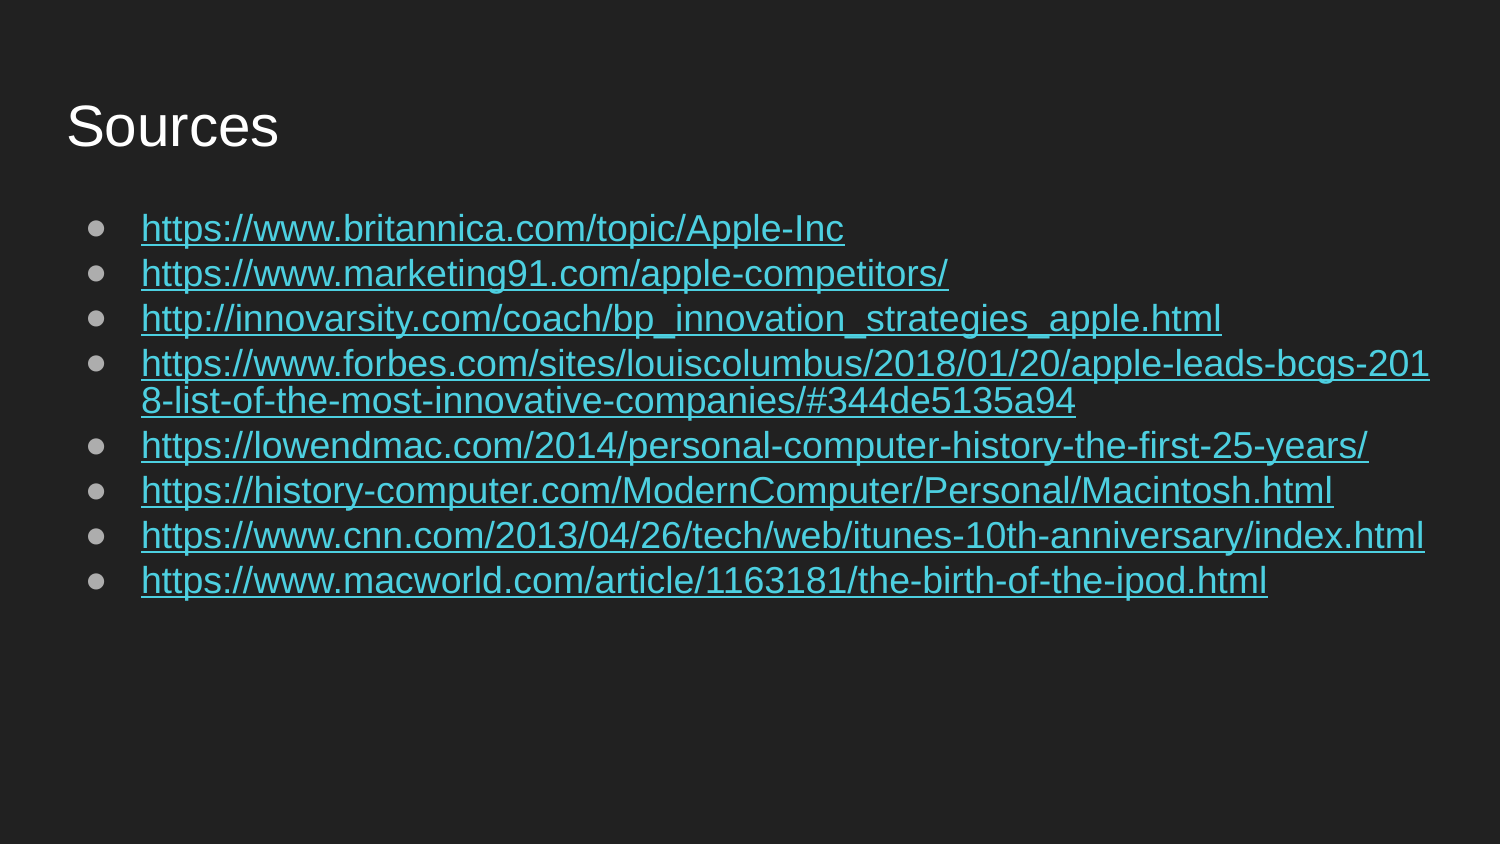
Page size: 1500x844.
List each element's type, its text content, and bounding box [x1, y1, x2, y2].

list https://www.britannica.com/topic/Apple-Inc https://www.marketing91.com/apple-competitors/ http://innovarsity.com/coach/bp_innovation_strategies_apple.html https://www.forbes.com/sites/louiscolumbus/2018/01/20/apple-leads-bcgs-2018-list-of-the-most-innovative-companies/#344de5135a94 https://lowendmac.com/2014/personal-computer-history-the-first-25-years/ https://history-computer.com/ModernComputer/Personal/Macintosh.html https://www.cnn.com/2013/04/26/tech/web/itunes-10th-anniversary/index.html https://www.macworld.com/article/1163181/the-birth-of-the-ipod.html [51, 189, 1449, 750]
title Sources [51, 72, 1449, 167]
